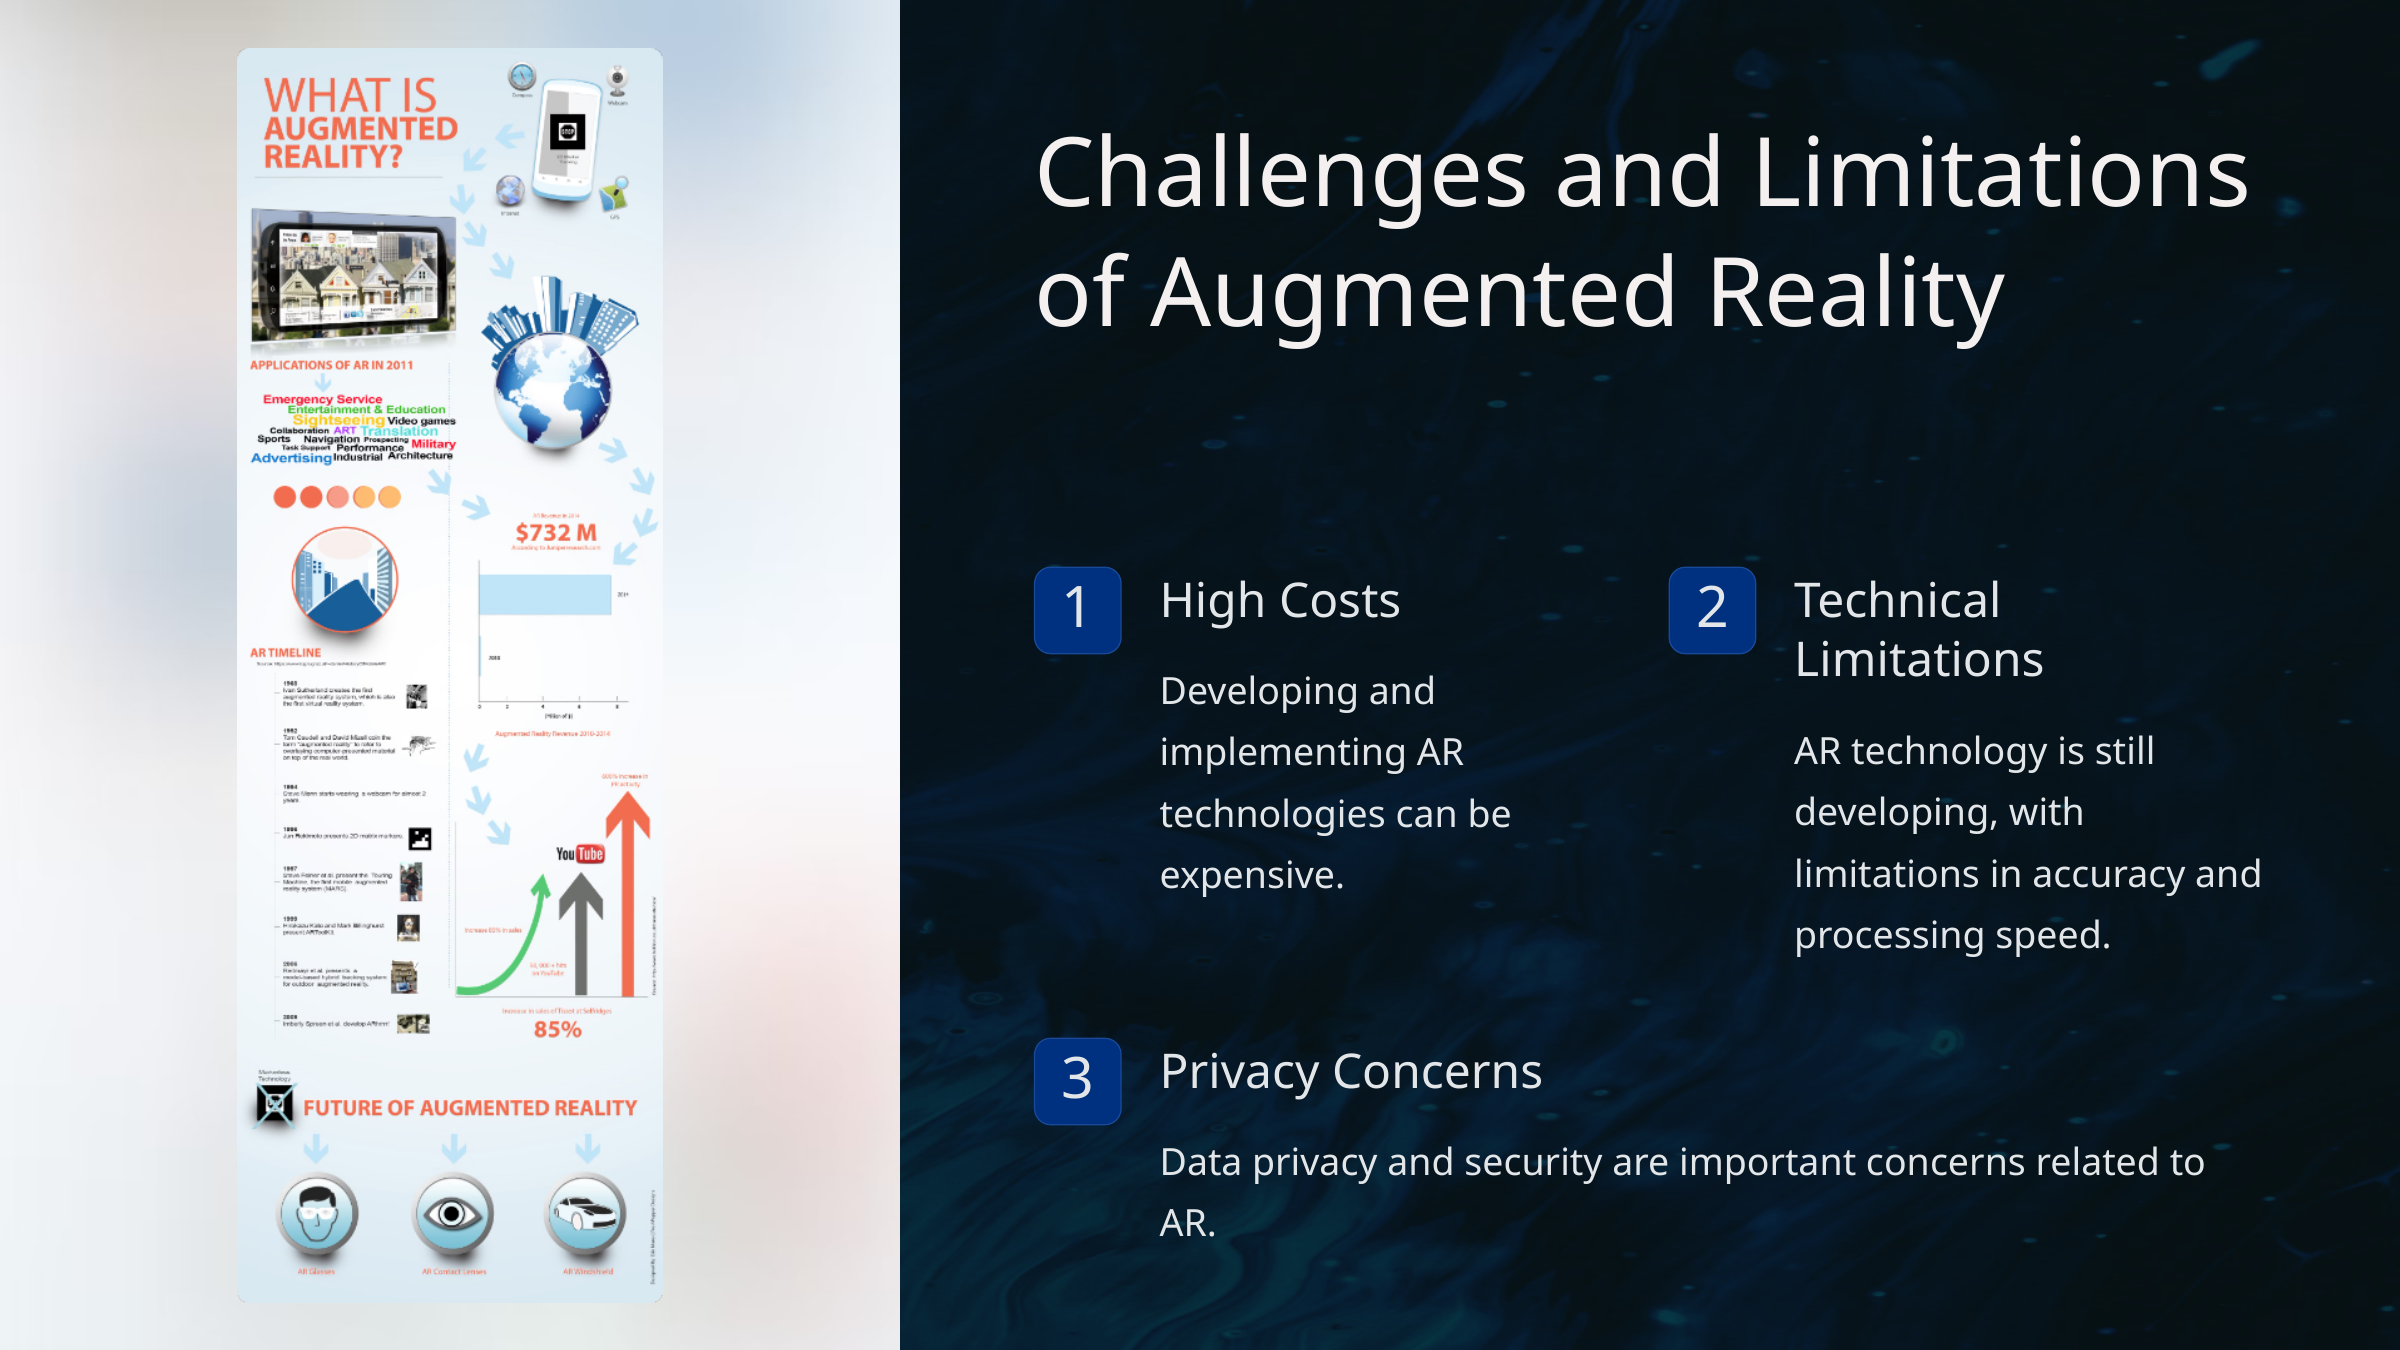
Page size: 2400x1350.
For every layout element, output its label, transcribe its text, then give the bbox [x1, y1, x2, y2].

text_box Privacy Concerns [1159, 1038, 1641, 1099]
text_box Data privacy and security are important concerns related to AR. [1159, 1121, 2266, 1245]
text_box Developing and implementing AR technologies can be expensive. [1159, 650, 1631, 897]
picture [0, 0, 2400, 1350]
text_box 2 [1695, 581, 1730, 640]
text_box [1034, 567, 1122, 654]
text_box Challenges and Limitations of Augmented Reality [1034, 105, 2266, 467]
text_box High Costs [1159, 567, 1631, 628]
text_box 3 [1061, 1052, 1094, 1111]
text_box [1669, 567, 1756, 654]
text_box AR technology is still developing, with limitations in accuracy and processing speed. [1794, 710, 2266, 957]
text_box Technical Limitations [1794, 567, 2266, 688]
text_box [1034, 1038, 1122, 1125]
text_box 1 [1065, 581, 1091, 640]
